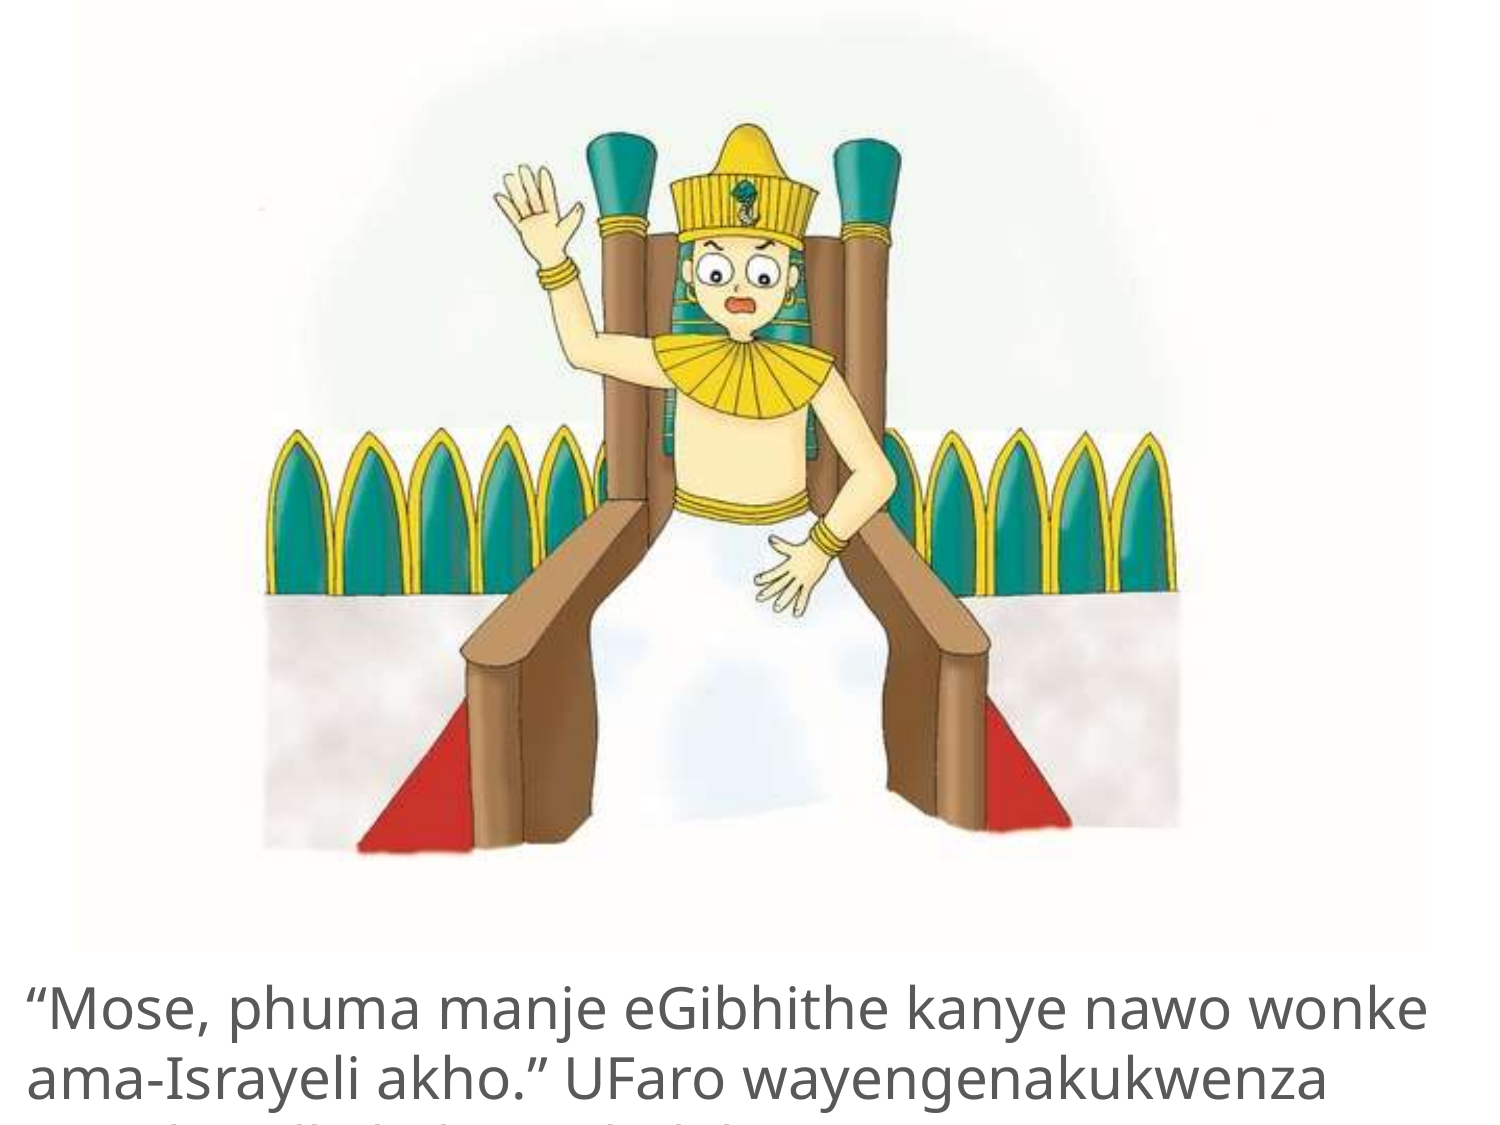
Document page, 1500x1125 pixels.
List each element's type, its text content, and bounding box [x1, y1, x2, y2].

text_box “Mose, phuma manje eGibhithe kanye nawo wonke ama-Israyeli akho.” UFaro wayengenakukwenza ngaphandle kokuwadedela. [11, 964, 1498, 1125]
picture [72, 0, 1427, 953]
